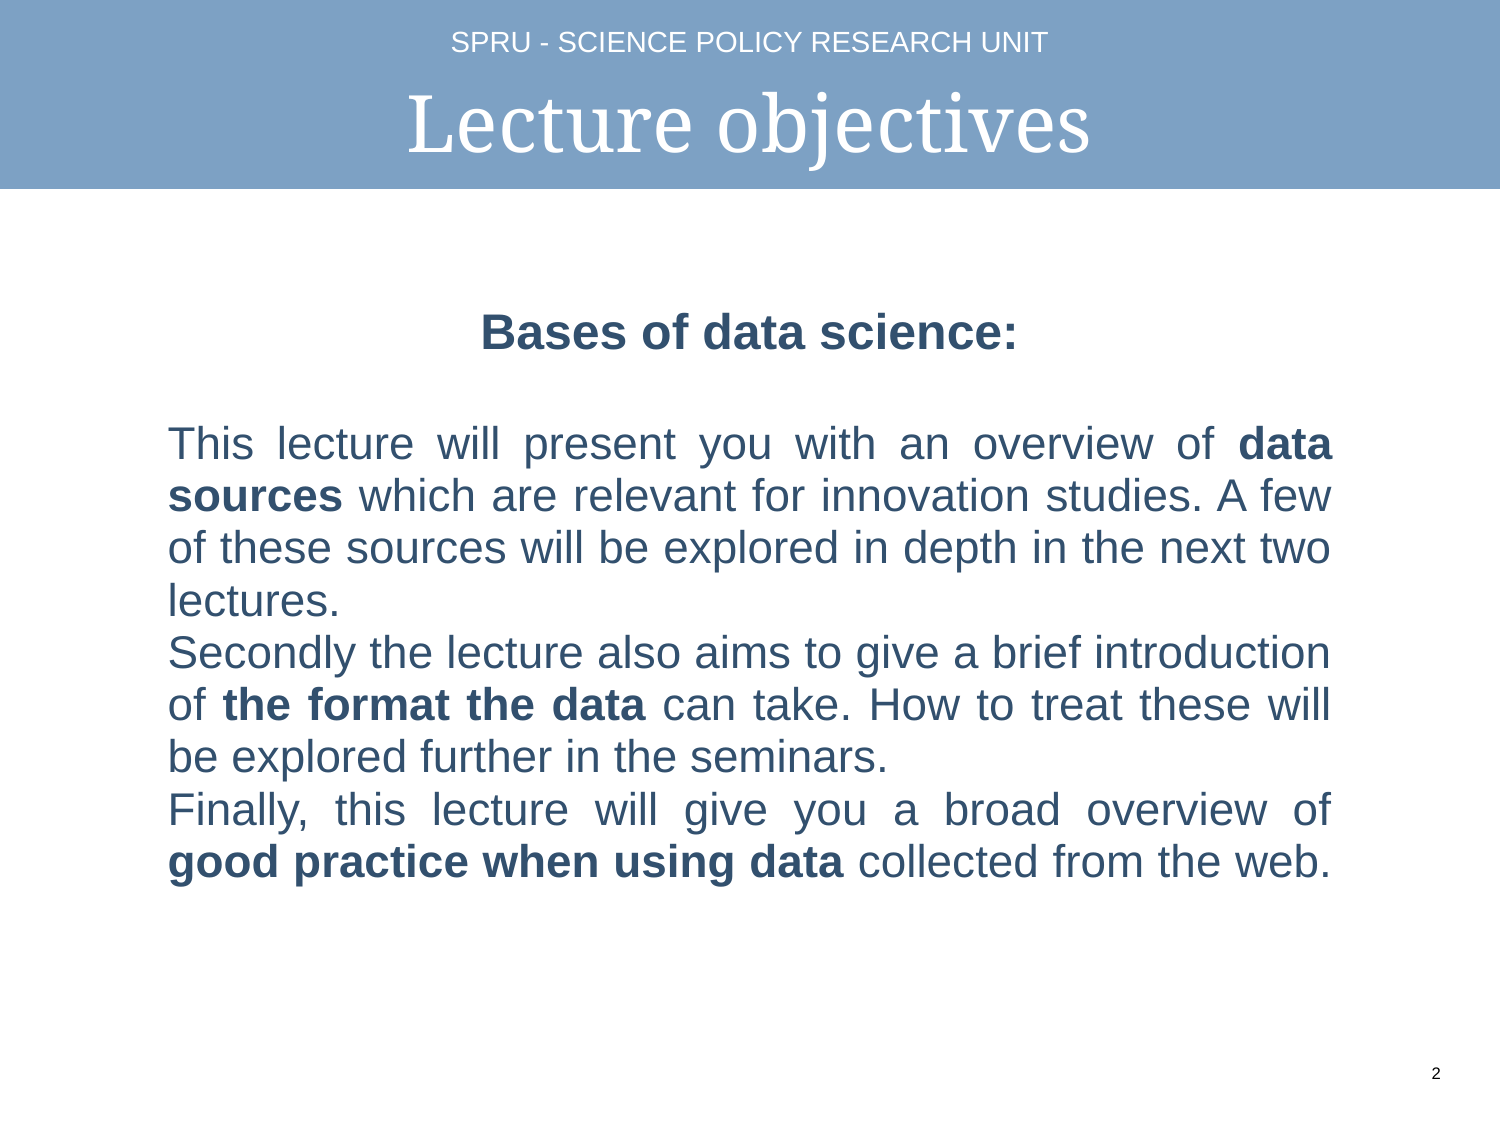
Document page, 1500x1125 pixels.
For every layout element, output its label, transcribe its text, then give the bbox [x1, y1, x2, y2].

title Lecture objectives [59, 68, 1441, 185]
subtitle Bases of data science: This lecture will present you with an overview of data sources which are relevant for innovation studies. A few of these sources will be explored in depth in the next two lectures. Secondly the lecture also aims to give a brief introduction of the format the data can take. How to treat these will be explored further in the seminars. Finally, this lecture will give you a broad overview of good practice when using data collected from the web. [167, 403, 1333, 788]
